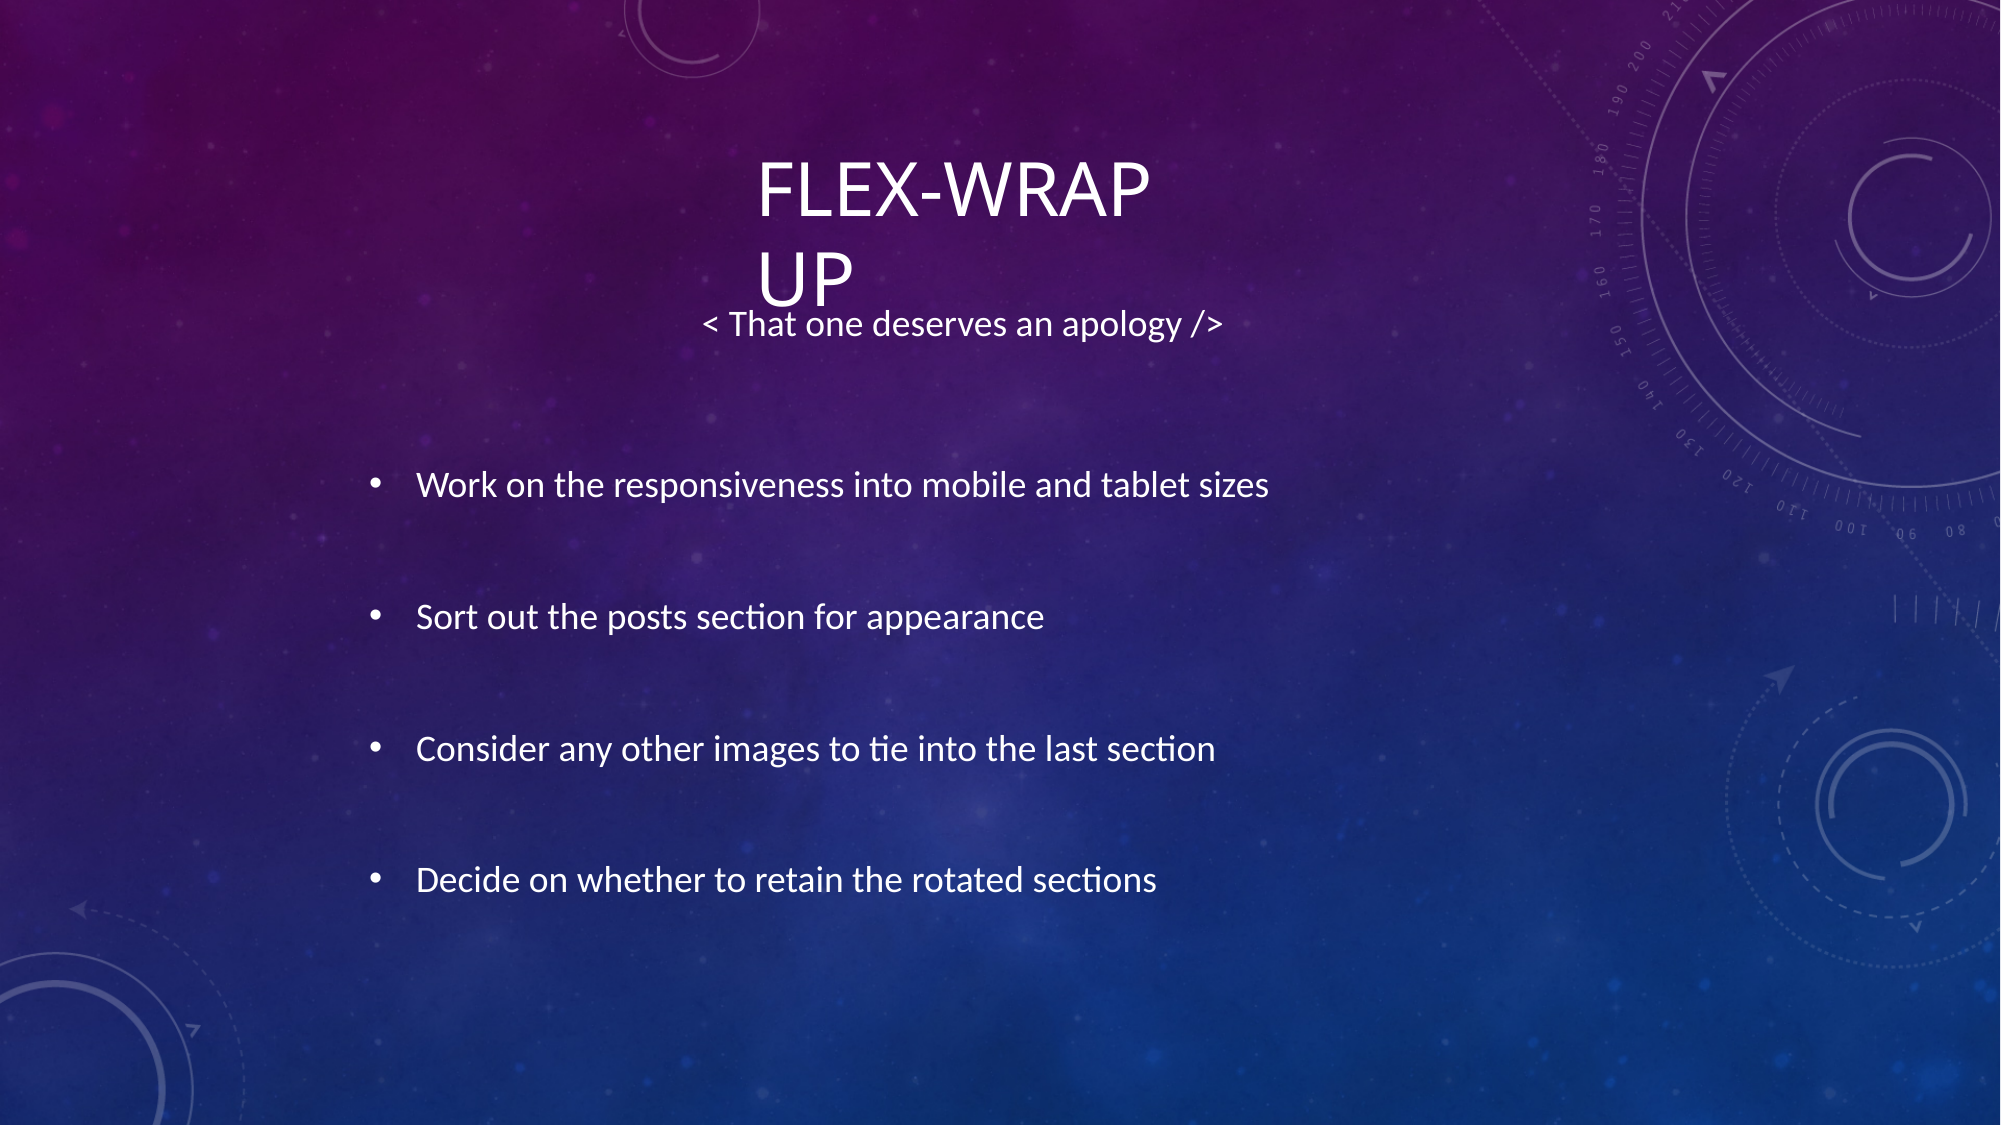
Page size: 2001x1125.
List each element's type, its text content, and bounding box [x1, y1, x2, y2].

title FLEX-WRAP UP [740, 112, 1260, 291]
picture [0, 0, 2001, 1125]
text_box < That one deserves an apology /> [686, 291, 1260, 383]
list Work on the responsiveness into mobile and tablet sizes Sort out the posts section for appearance Consider any other images to tie into the last section Decide on whether to retain the rotated sections [354, 413, 1938, 1013]
